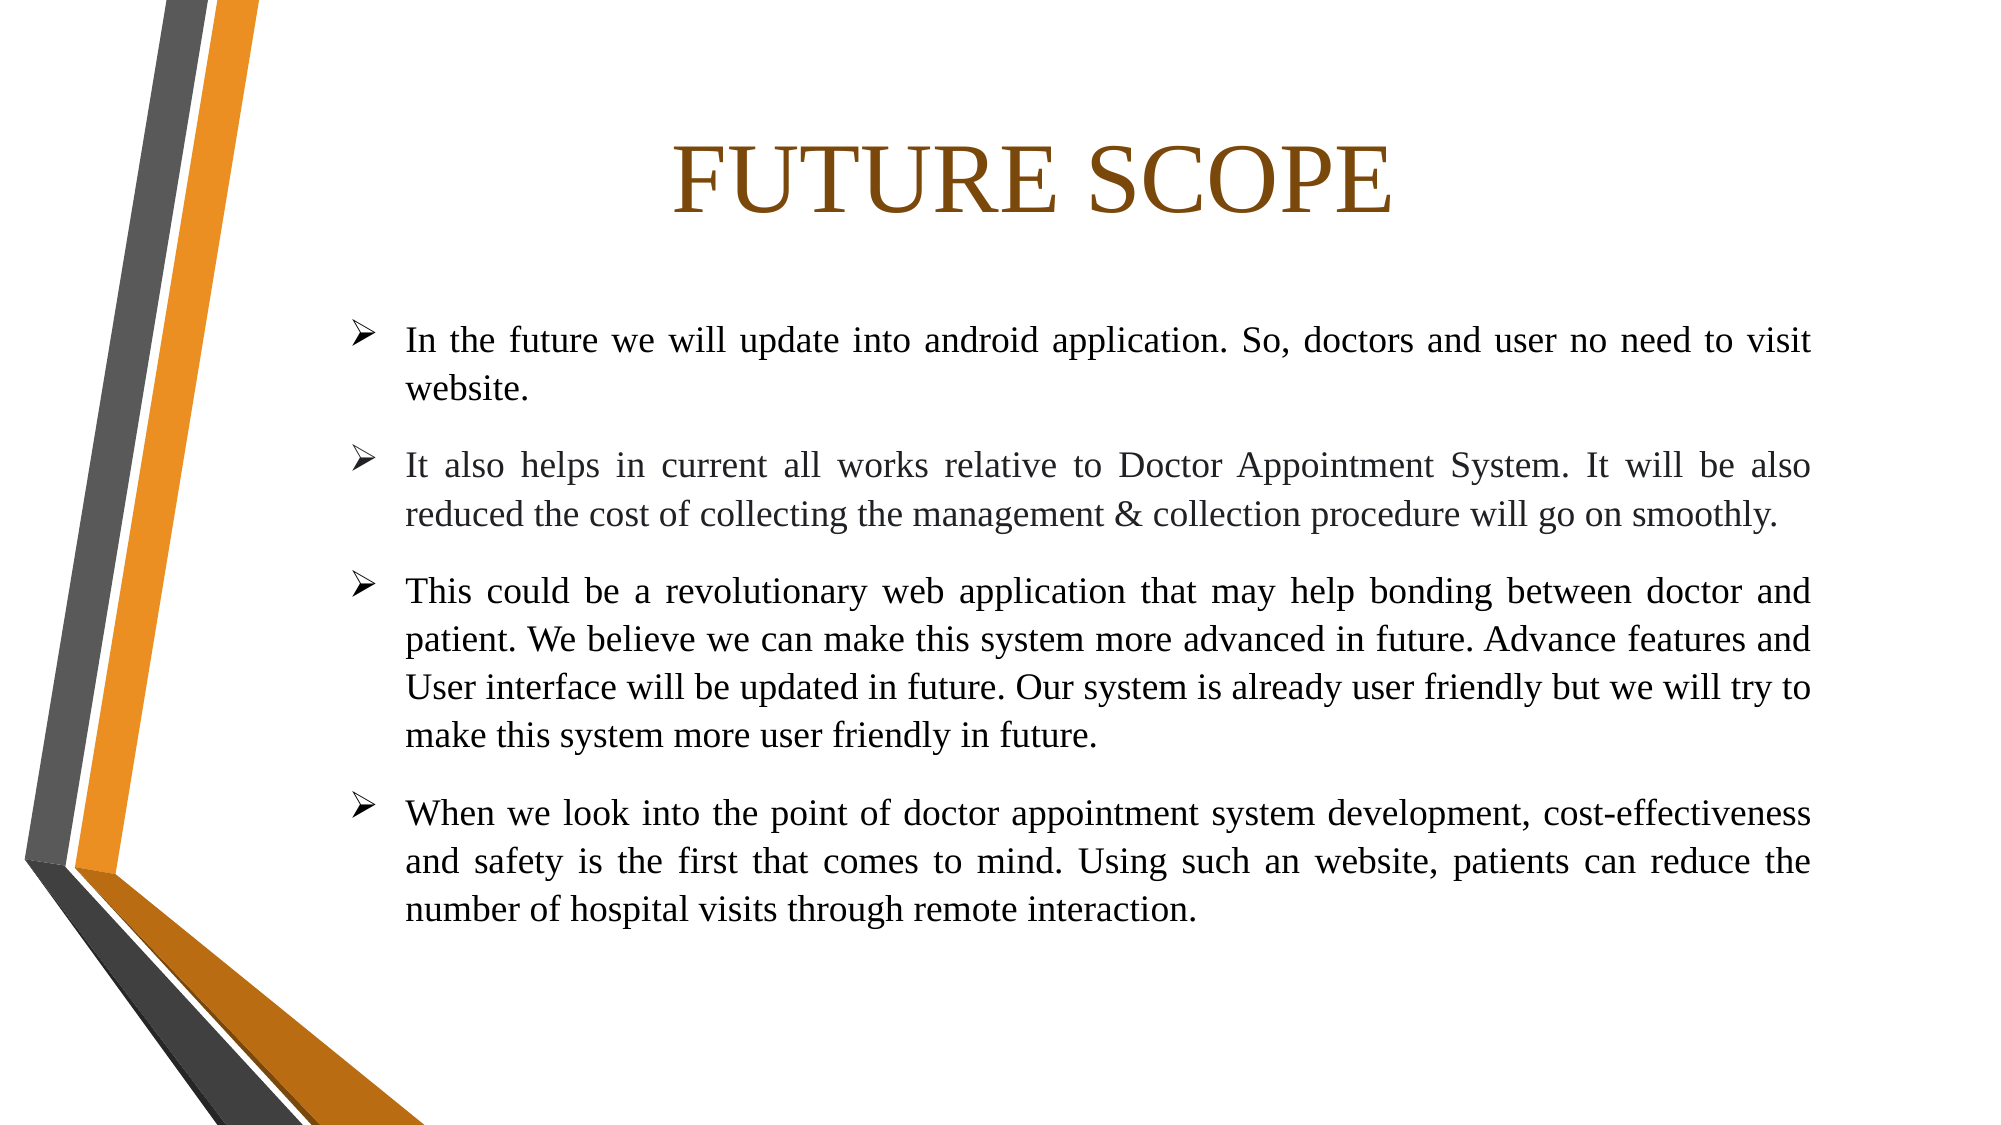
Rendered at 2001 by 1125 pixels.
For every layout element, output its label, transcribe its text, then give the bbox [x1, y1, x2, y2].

text_box In the future we will update into android application. So, doctors and user no need to visit website. It also helps in current all works relative to Doctor Appointment System. It will be also reduced the cost of collecting the management & collection procedure will go on smoothly. This could be a revolutionary web application that may help bonding between doctor and patient. We believe we can make this system more advanced in future. Advance features and User interface will be updated in future. Our system is already user friendly but we will try to make this system more user friendly in future. When we look into the point of doctor appointment system development, cost-effectiveness and safety is the first that comes to mind. Using such an website, patients can reduce the number of hospital visits through remote interaction. [334, 304, 1828, 937]
text_box FUTURE SCOPE [303, 105, 1765, 225]
